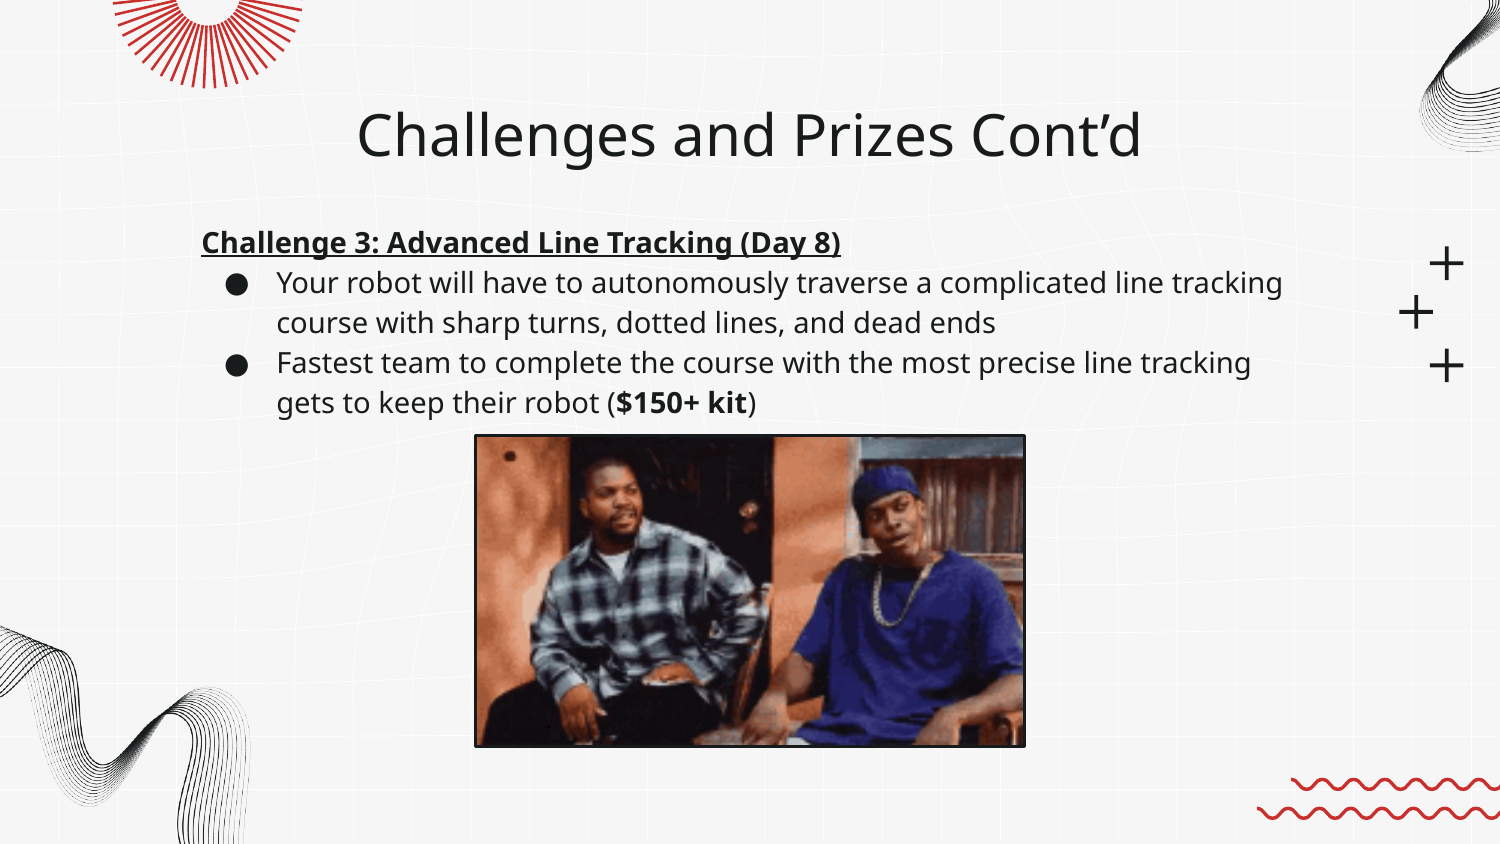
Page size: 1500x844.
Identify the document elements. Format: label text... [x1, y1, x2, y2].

picture [1246, 0, 1500, 239]
subtitle Challenge 3: Advanced Line Tracking (Day 8) Your robot will have to autonomously traverse a complicated line tracking course with sharp turns, dotted lines, and dead ends Fastest team to complete the course with the most precise line tracking gets to keep their robot ($150+ kit) [186, 203, 1314, 746]
picture [0, 500, 384, 844]
picture [476, 436, 1024, 746]
title Challenges and Prizes Cont’d [118, 72, 1382, 167]
